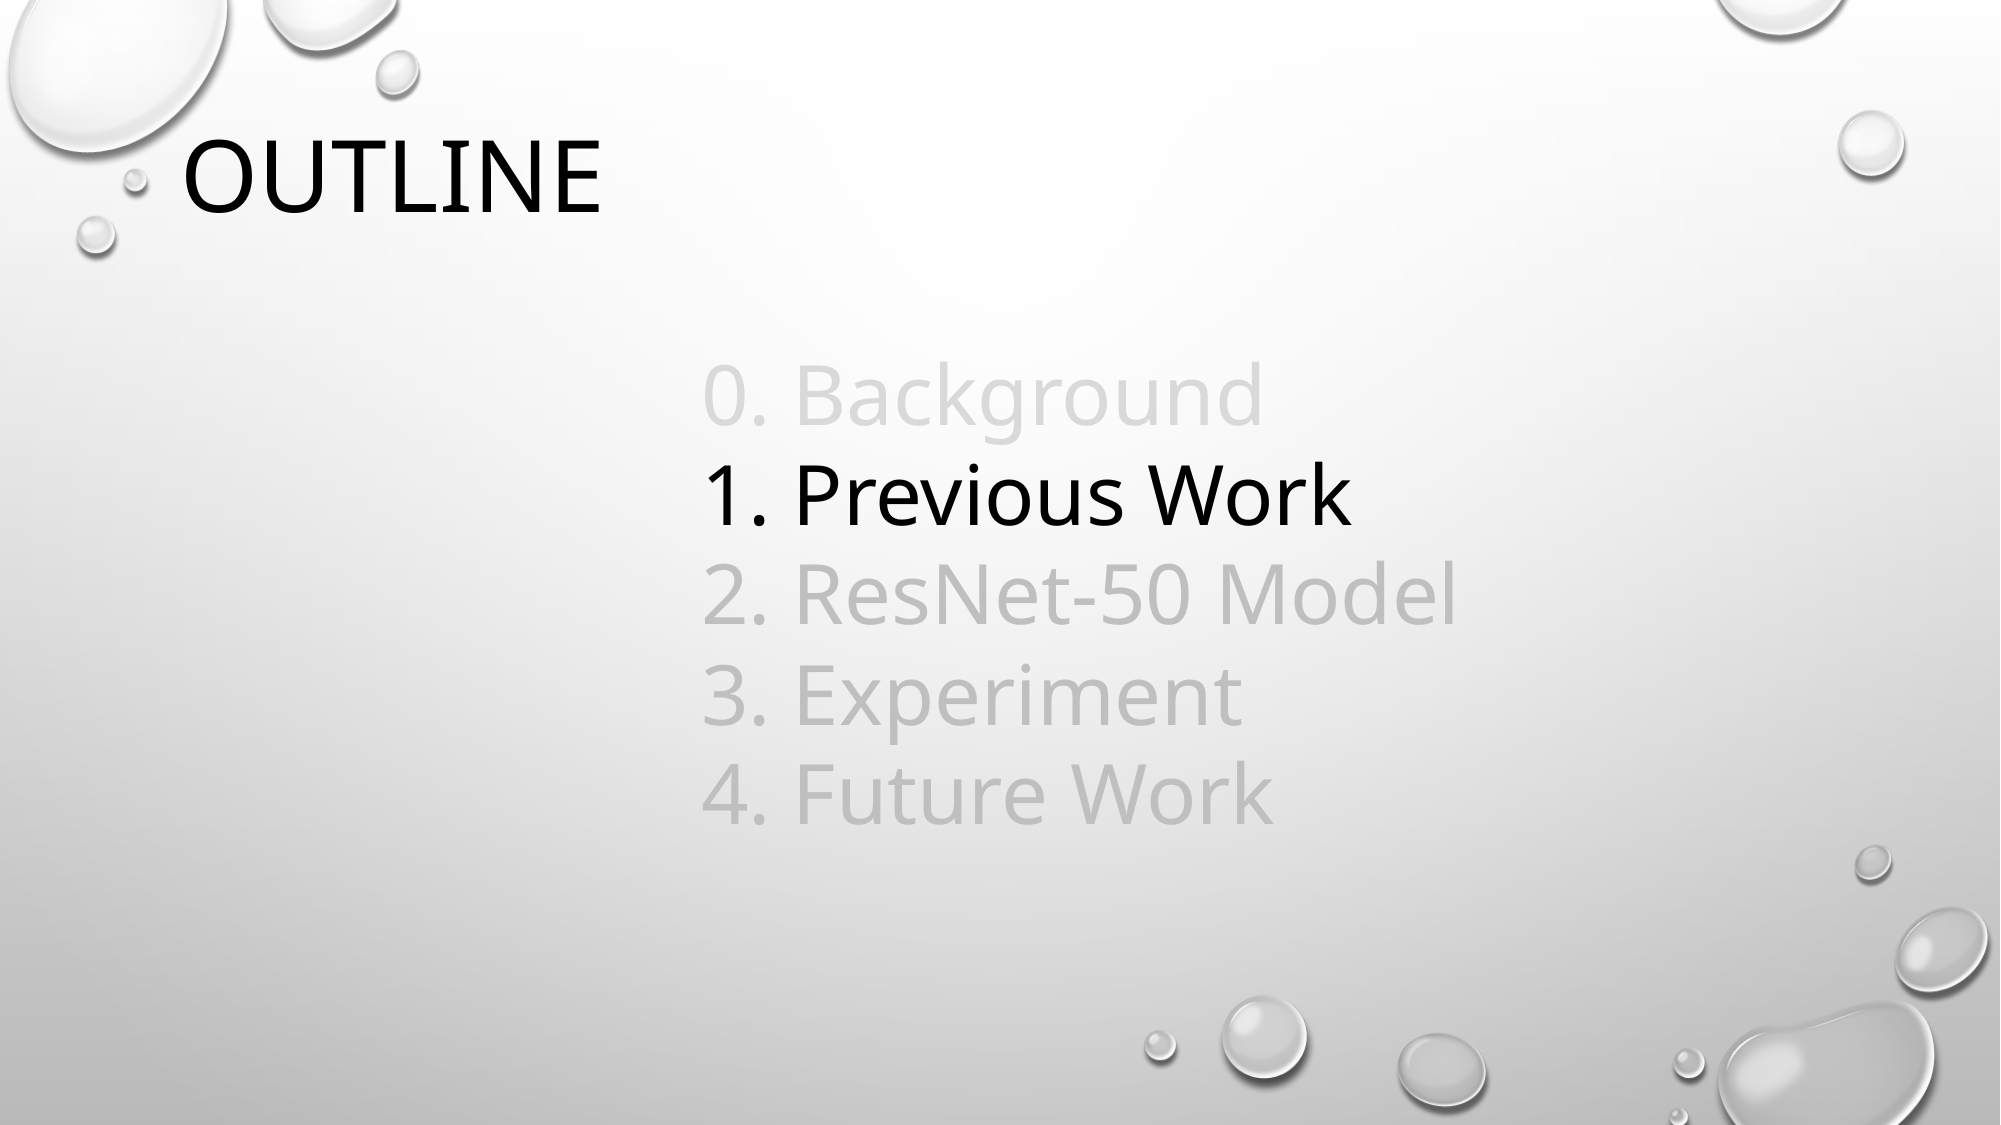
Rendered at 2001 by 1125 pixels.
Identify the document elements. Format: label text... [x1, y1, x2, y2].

picture [0, 0, 2000, 1125]
text_box 0. Background Previous Work 2. ResNet-50 Model 3. Experiment 4. Future Work [686, 334, 1838, 849]
title Outline [98, 129, 687, 242]
